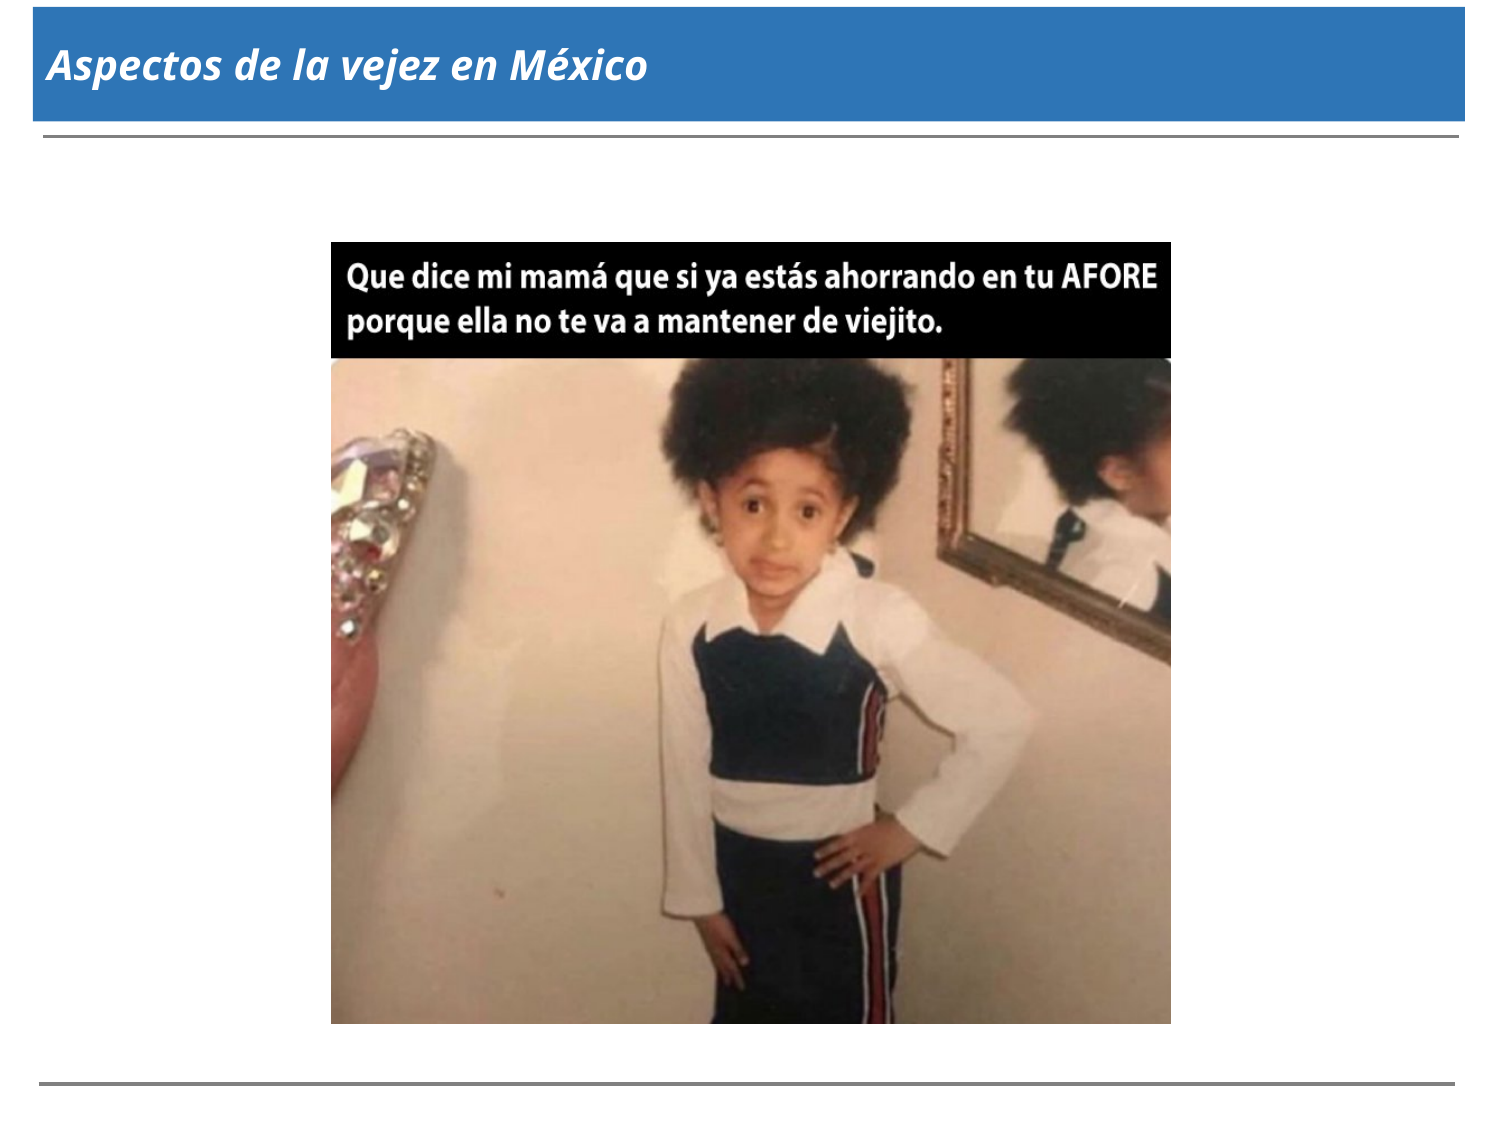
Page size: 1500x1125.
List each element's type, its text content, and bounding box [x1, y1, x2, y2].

picture [331, 242, 1171, 1024]
text_box Aspectos de la vejez en México [32, 6, 1465, 122]
